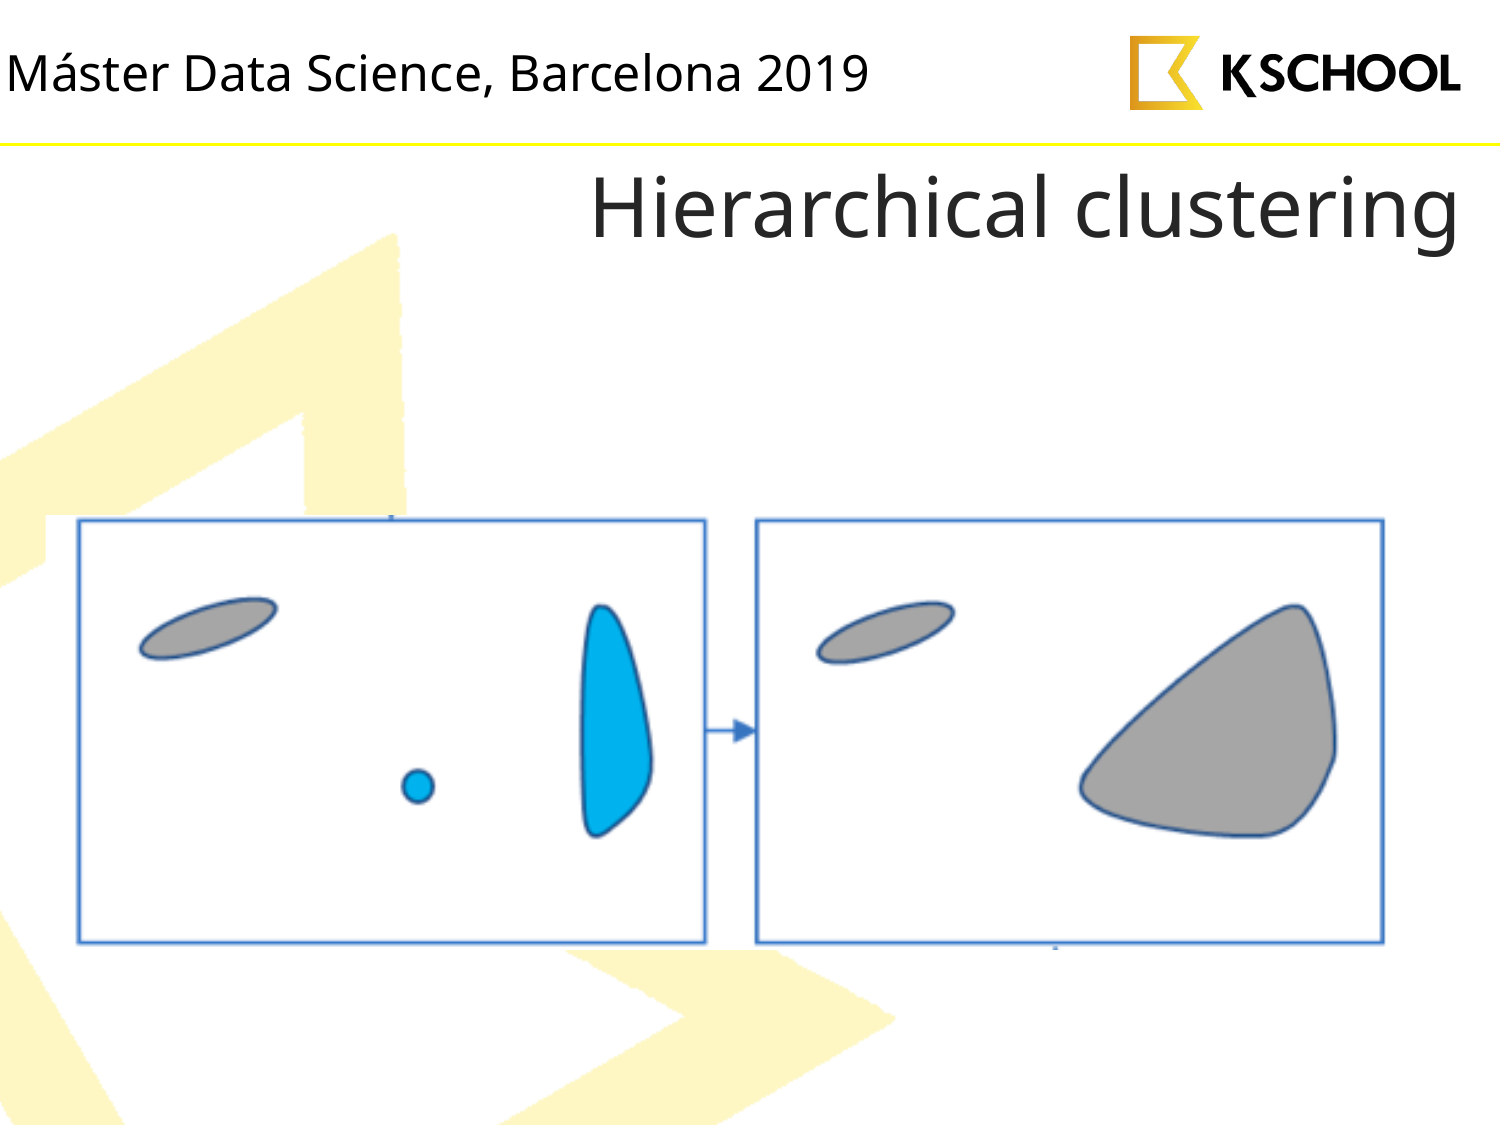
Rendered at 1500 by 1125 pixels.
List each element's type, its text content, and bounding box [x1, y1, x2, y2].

title Hierarchical clustering [330, 147, 1478, 268]
picture [1121, 23, 1473, 120]
picture [0, 188, 1405, 1125]
